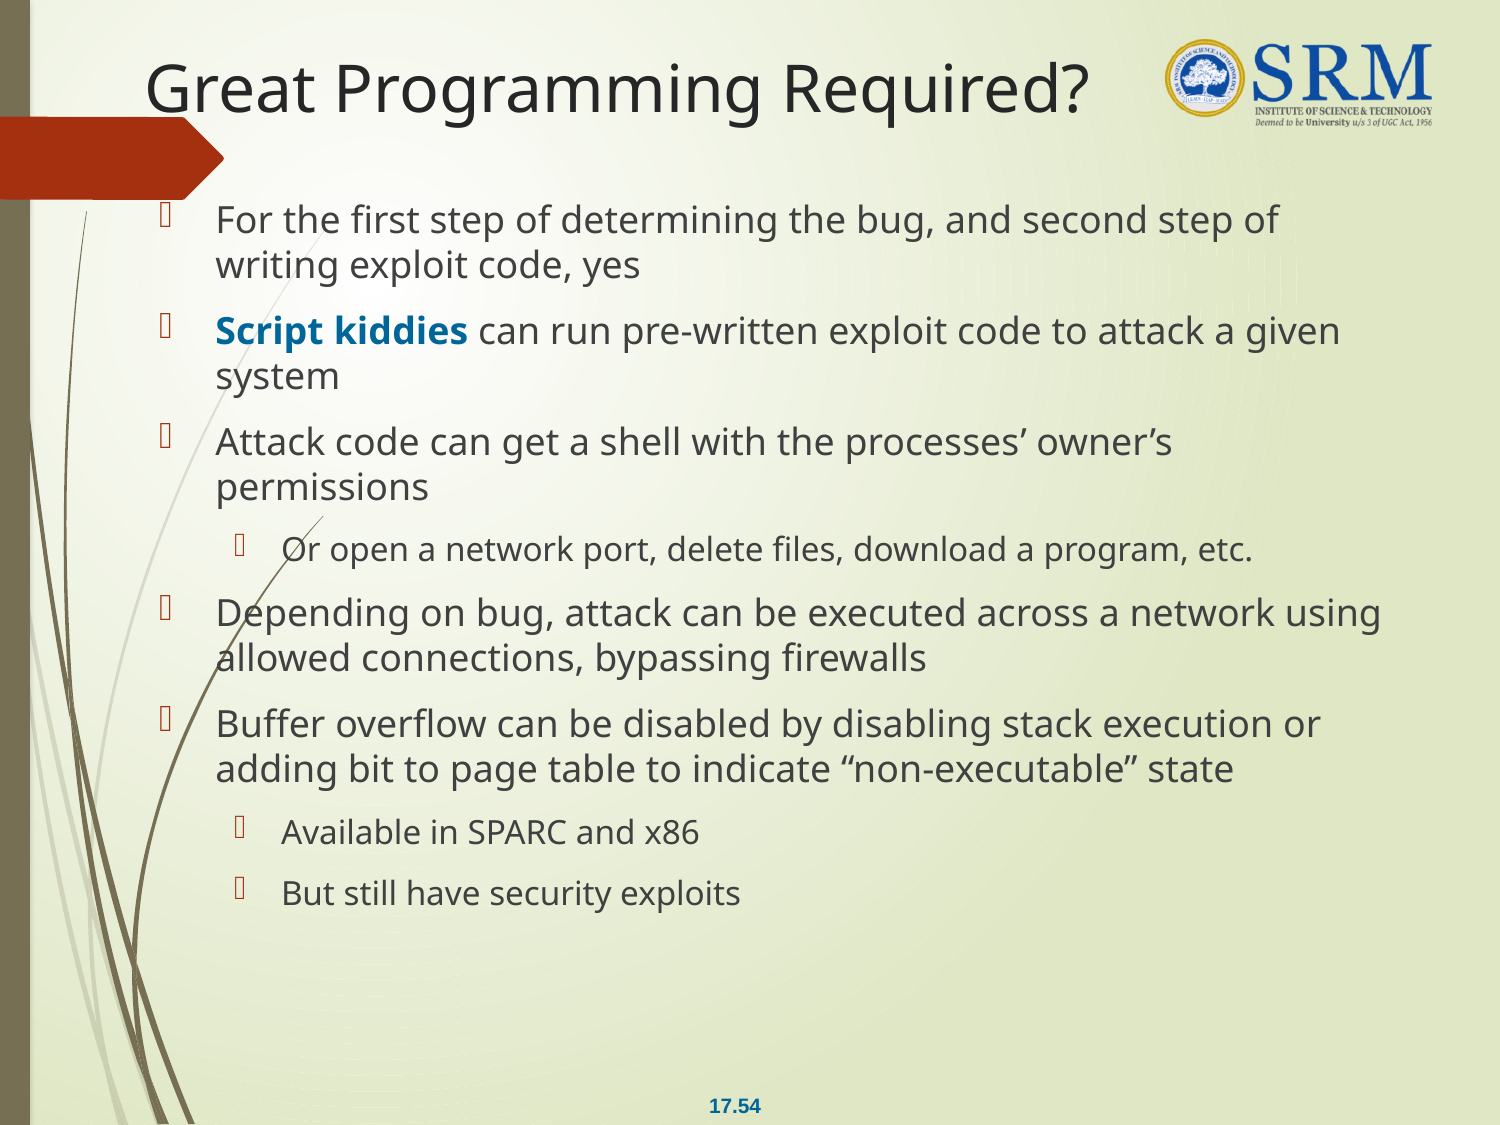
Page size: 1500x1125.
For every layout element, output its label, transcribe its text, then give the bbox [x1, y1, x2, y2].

picture [1164, 38, 1432, 127]
title Great Programming Required? [129, 39, 1165, 134]
list For the first step of determining the bug, and second step of writing exploit code, yes Script kiddies can run pre-written exploit code to attack a given system Attack code can get a shell with the processes’ owner’s permissions Or open a network port, delete files, download a program, etc. Depending on bug, attack can be executed across a network using allowed connections, bypassing firewalls Buffer overflow can be disabled by disabling stack execution or adding bit to page table to indicate “non-executable” state Available in SPARC and x86 But still have security exploits [144, 188, 1399, 932]
